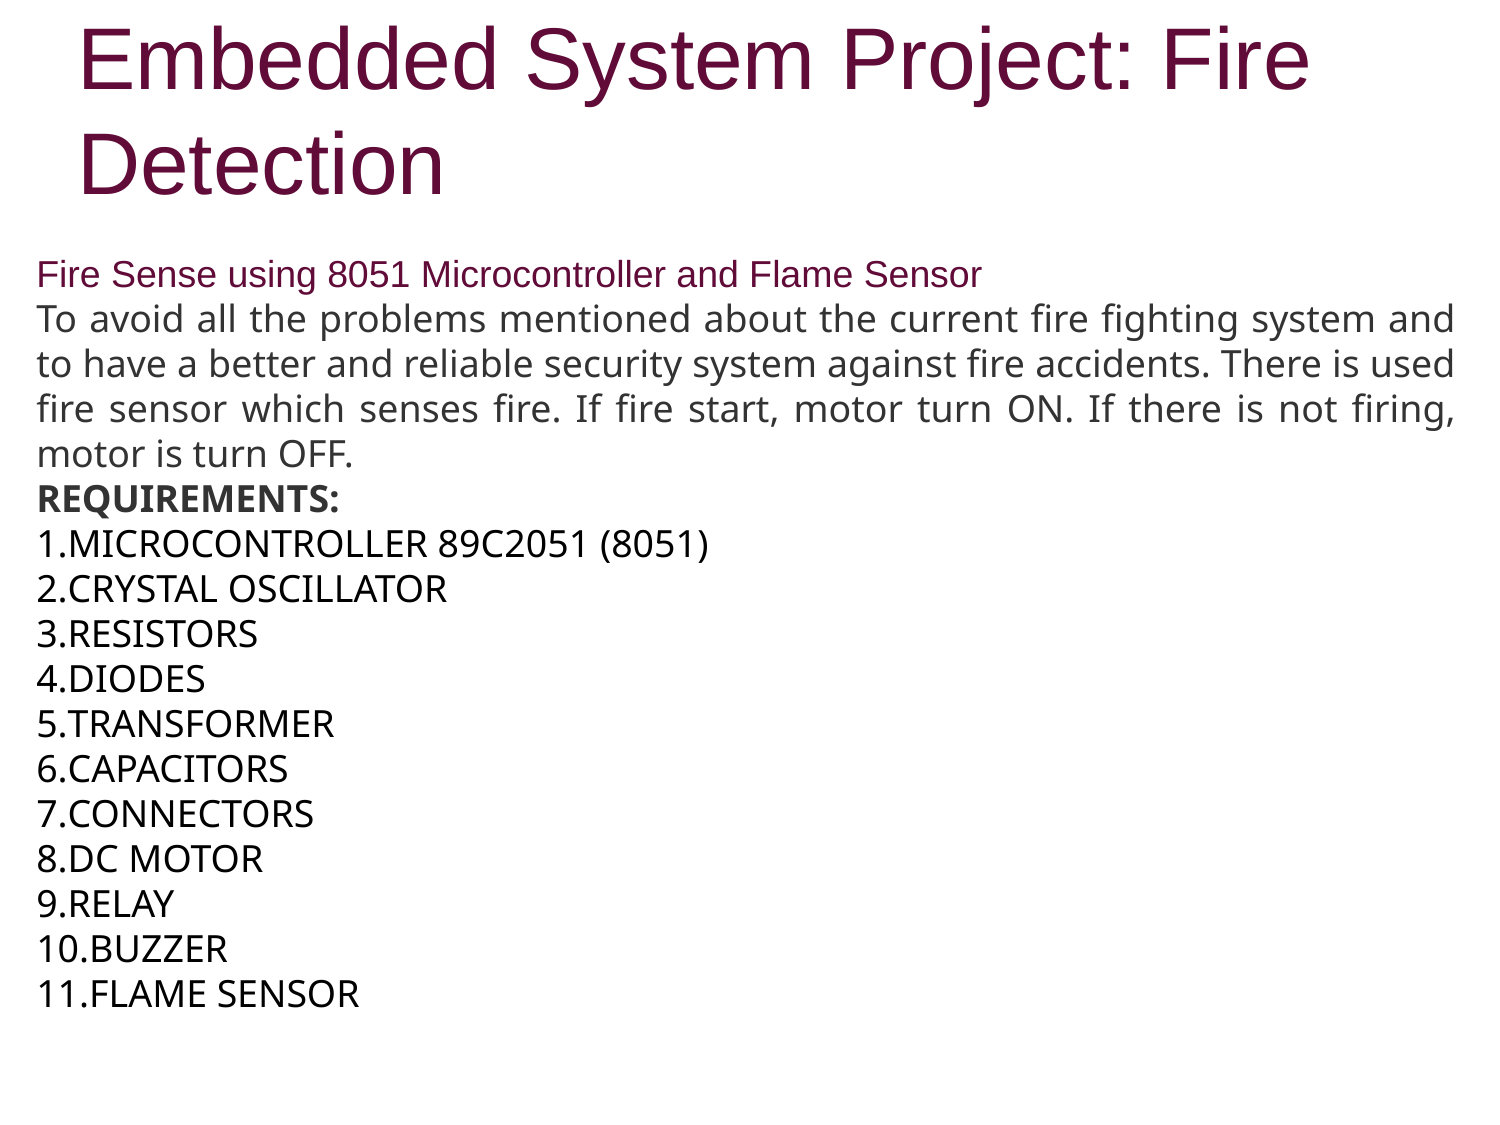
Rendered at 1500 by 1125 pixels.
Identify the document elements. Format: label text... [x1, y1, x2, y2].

title Embedded System Project: Fire Detection [77, 1, 1417, 249]
list Fire Sense using 8051 Microcontroller and Flame Sensor To avoid all the problems mentioned about the current fire fighting system and to have a better and reliable security system against fire accidents. There is used fire sensor which senses fire. If fire start, motor turn ON. If there is not firing, motor is turn OFF. REQUIREMENTS: MICROCONTROLLER 89C2051 (8051) CRYSTAL OSCILLATOR RESISTORS DIODES TRANSFORMER CAPACITORS CONNECTORS DC MOTOR RELAY BUZZER FLAME SENSOR [36, 249, 1457, 1061]
